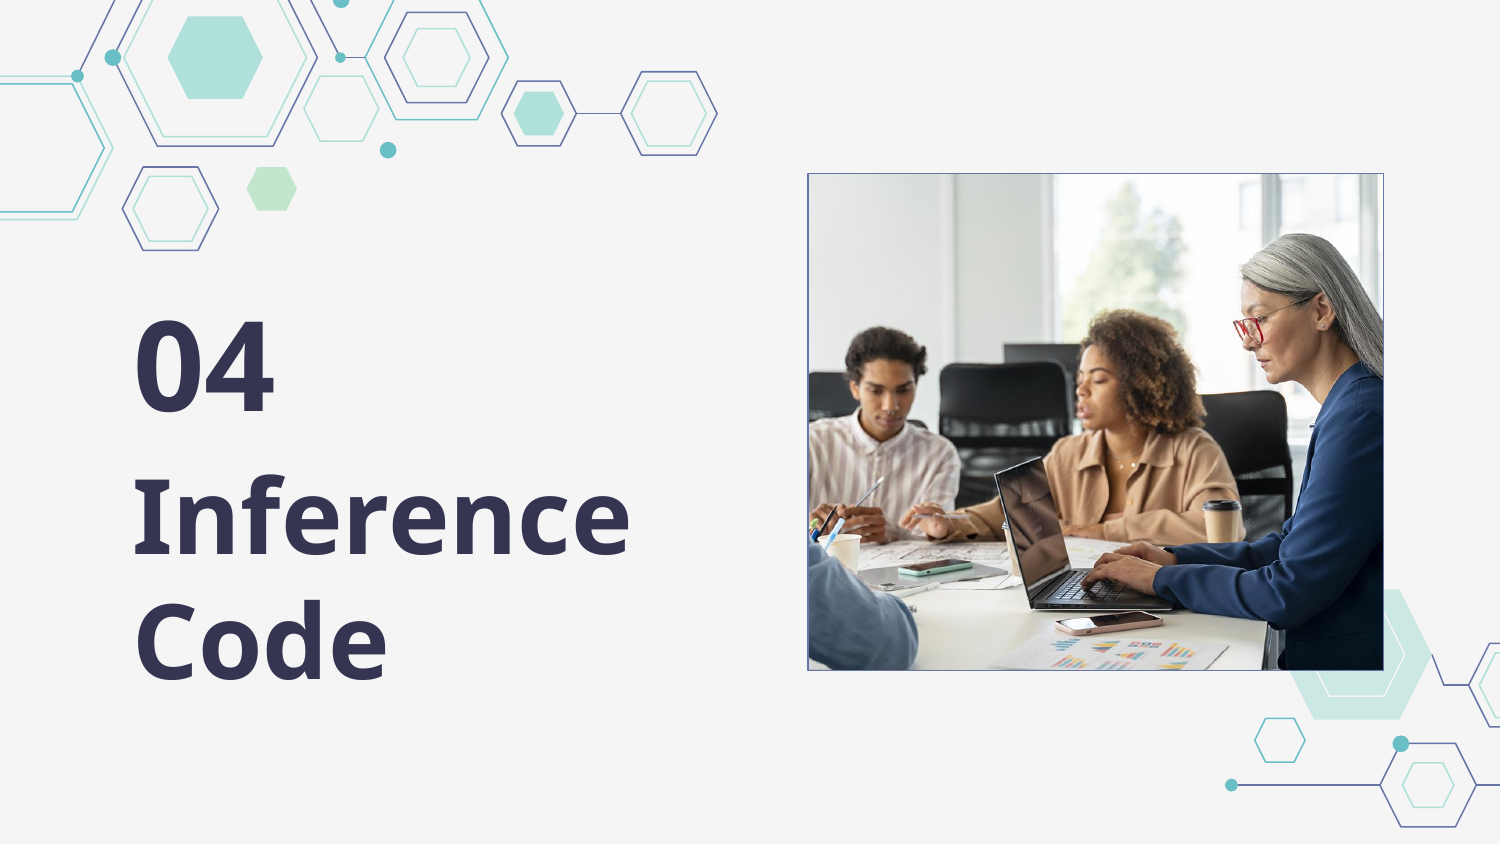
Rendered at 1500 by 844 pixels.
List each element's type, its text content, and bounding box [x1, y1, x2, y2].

picture [808, 173, 1384, 670]
title Inference Code [116, 435, 784, 574]
title 04 [118, 313, 336, 452]
